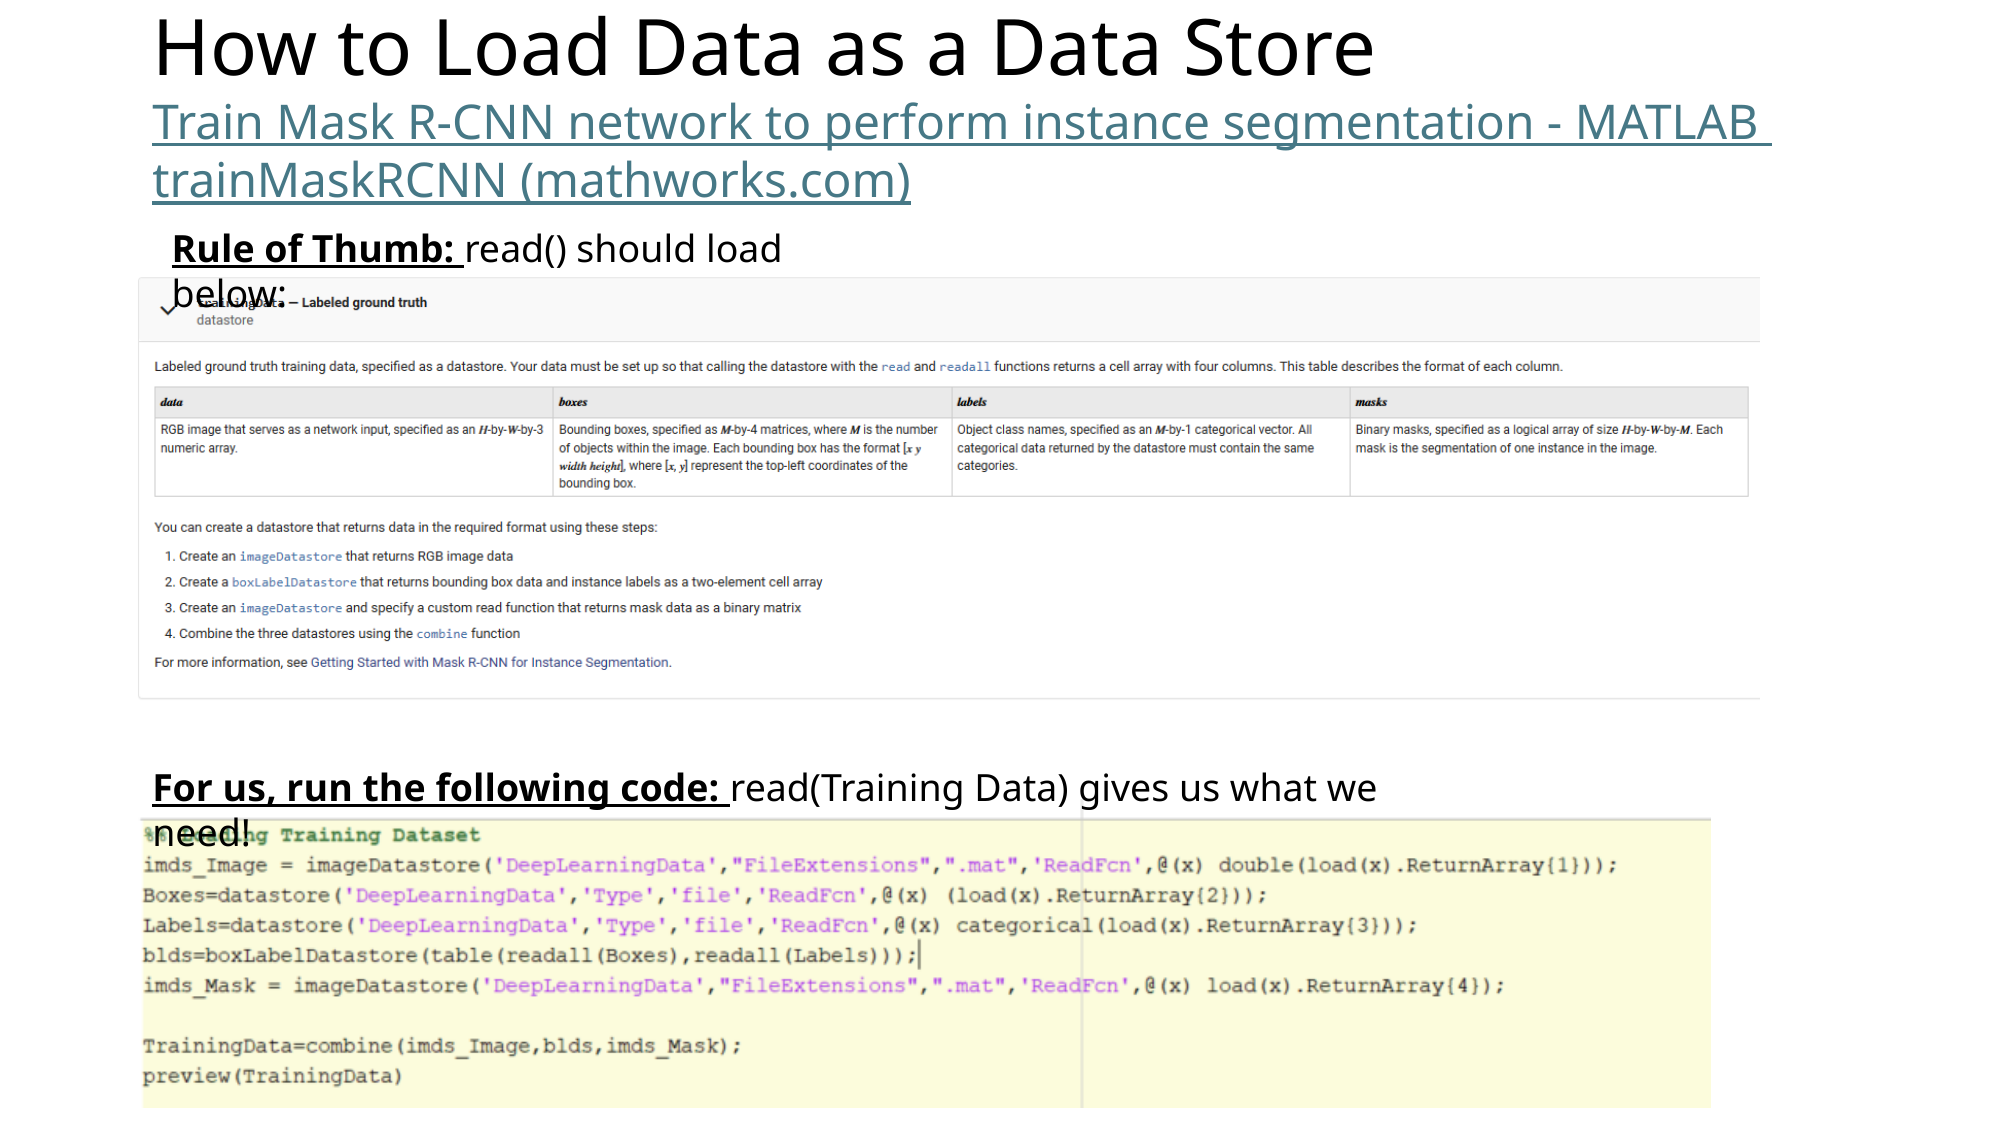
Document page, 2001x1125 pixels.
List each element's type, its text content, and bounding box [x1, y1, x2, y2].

text_box For us, run the following code: read(Training Data) gives us what we need! [137, 756, 1470, 799]
text_box Rule of Thumb: read() should load below: [156, 217, 921, 270]
picture [125, 799, 1711, 1108]
picture [136, 270, 1761, 703]
title How to Load Data as a Data Store Train Mask R-CNN network to perform instance segmentation - MATLAB trainMaskRCNN (mathworks.com) [137, 0, 1863, 218]
